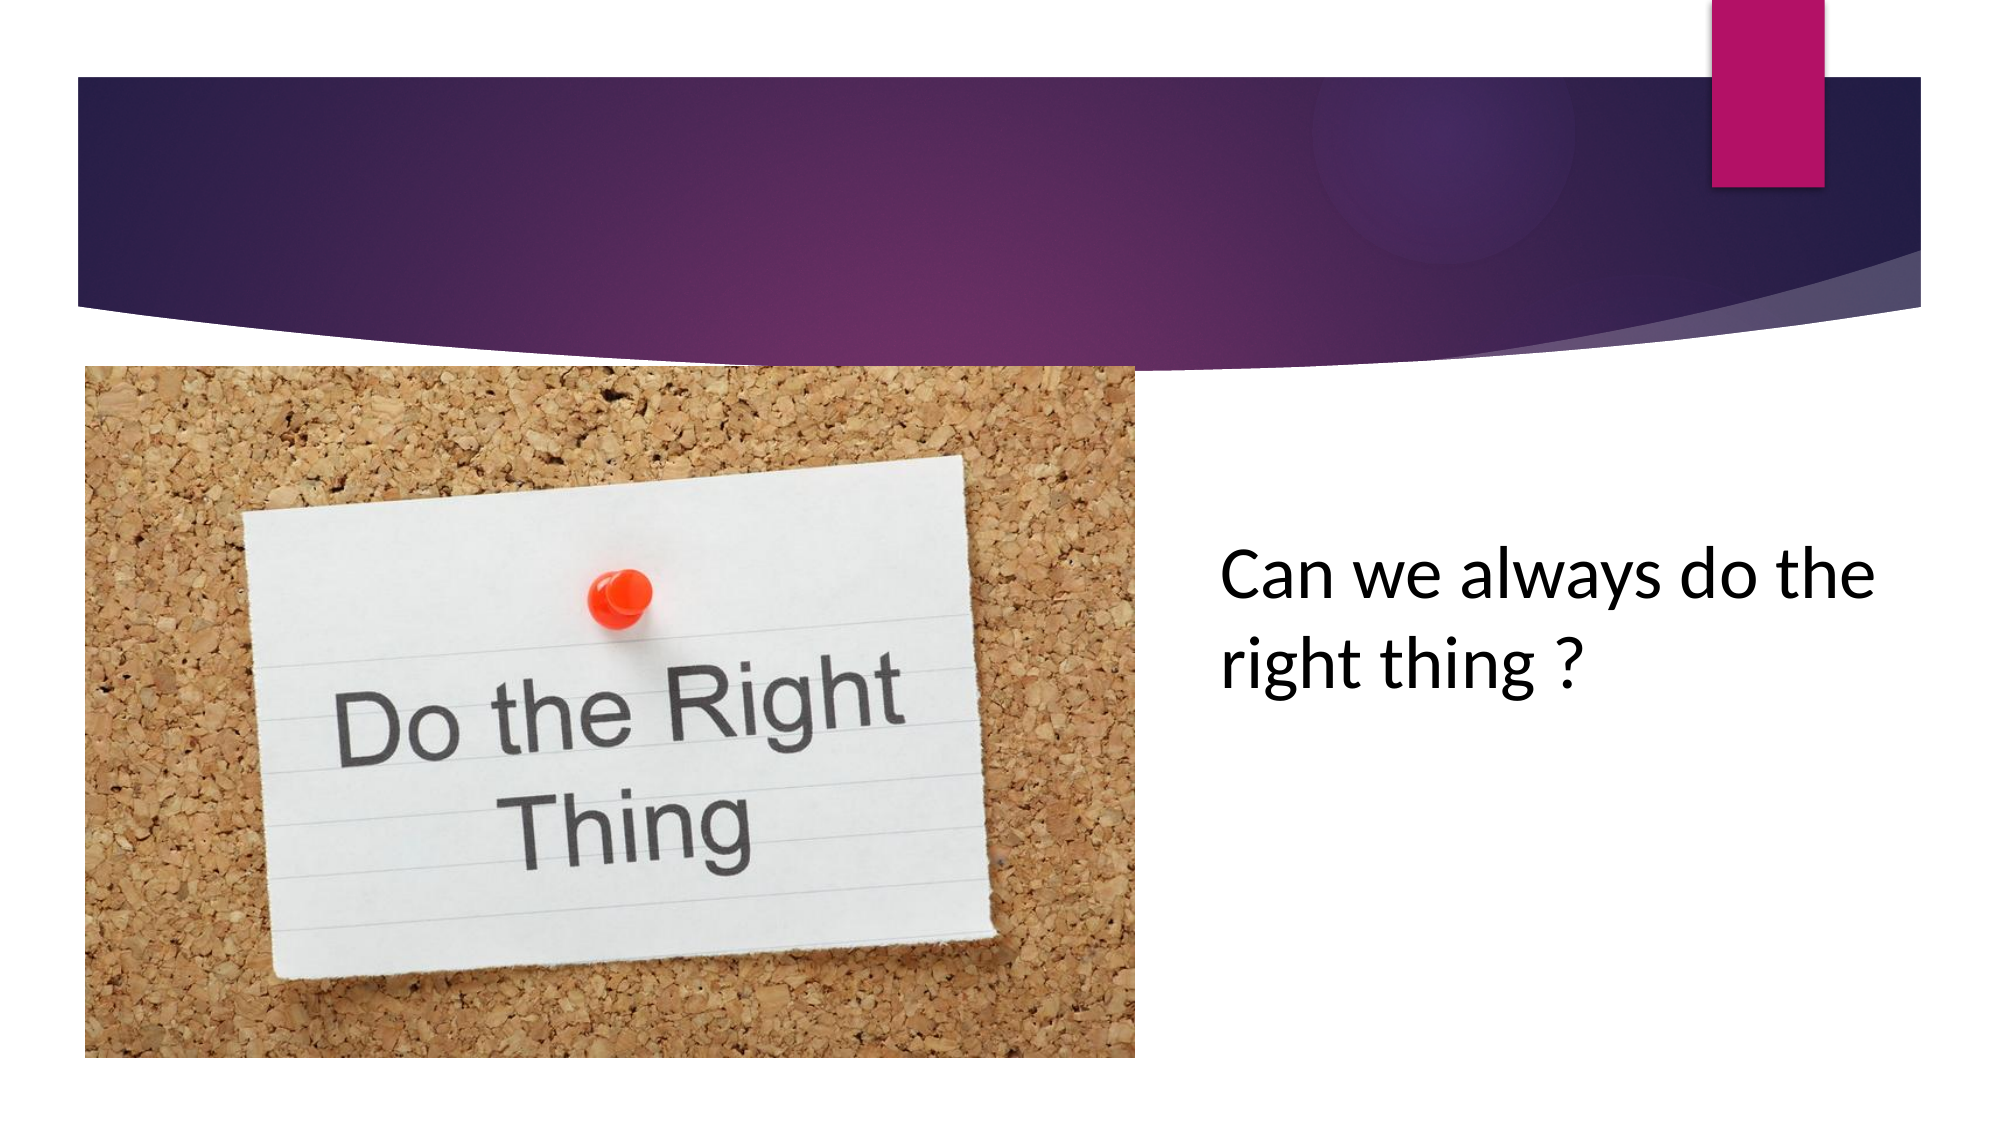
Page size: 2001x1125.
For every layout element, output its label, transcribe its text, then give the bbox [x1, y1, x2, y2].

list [84, 366, 1135, 1059]
text_box Can we always do the right thing ? [1205, 516, 1911, 712]
